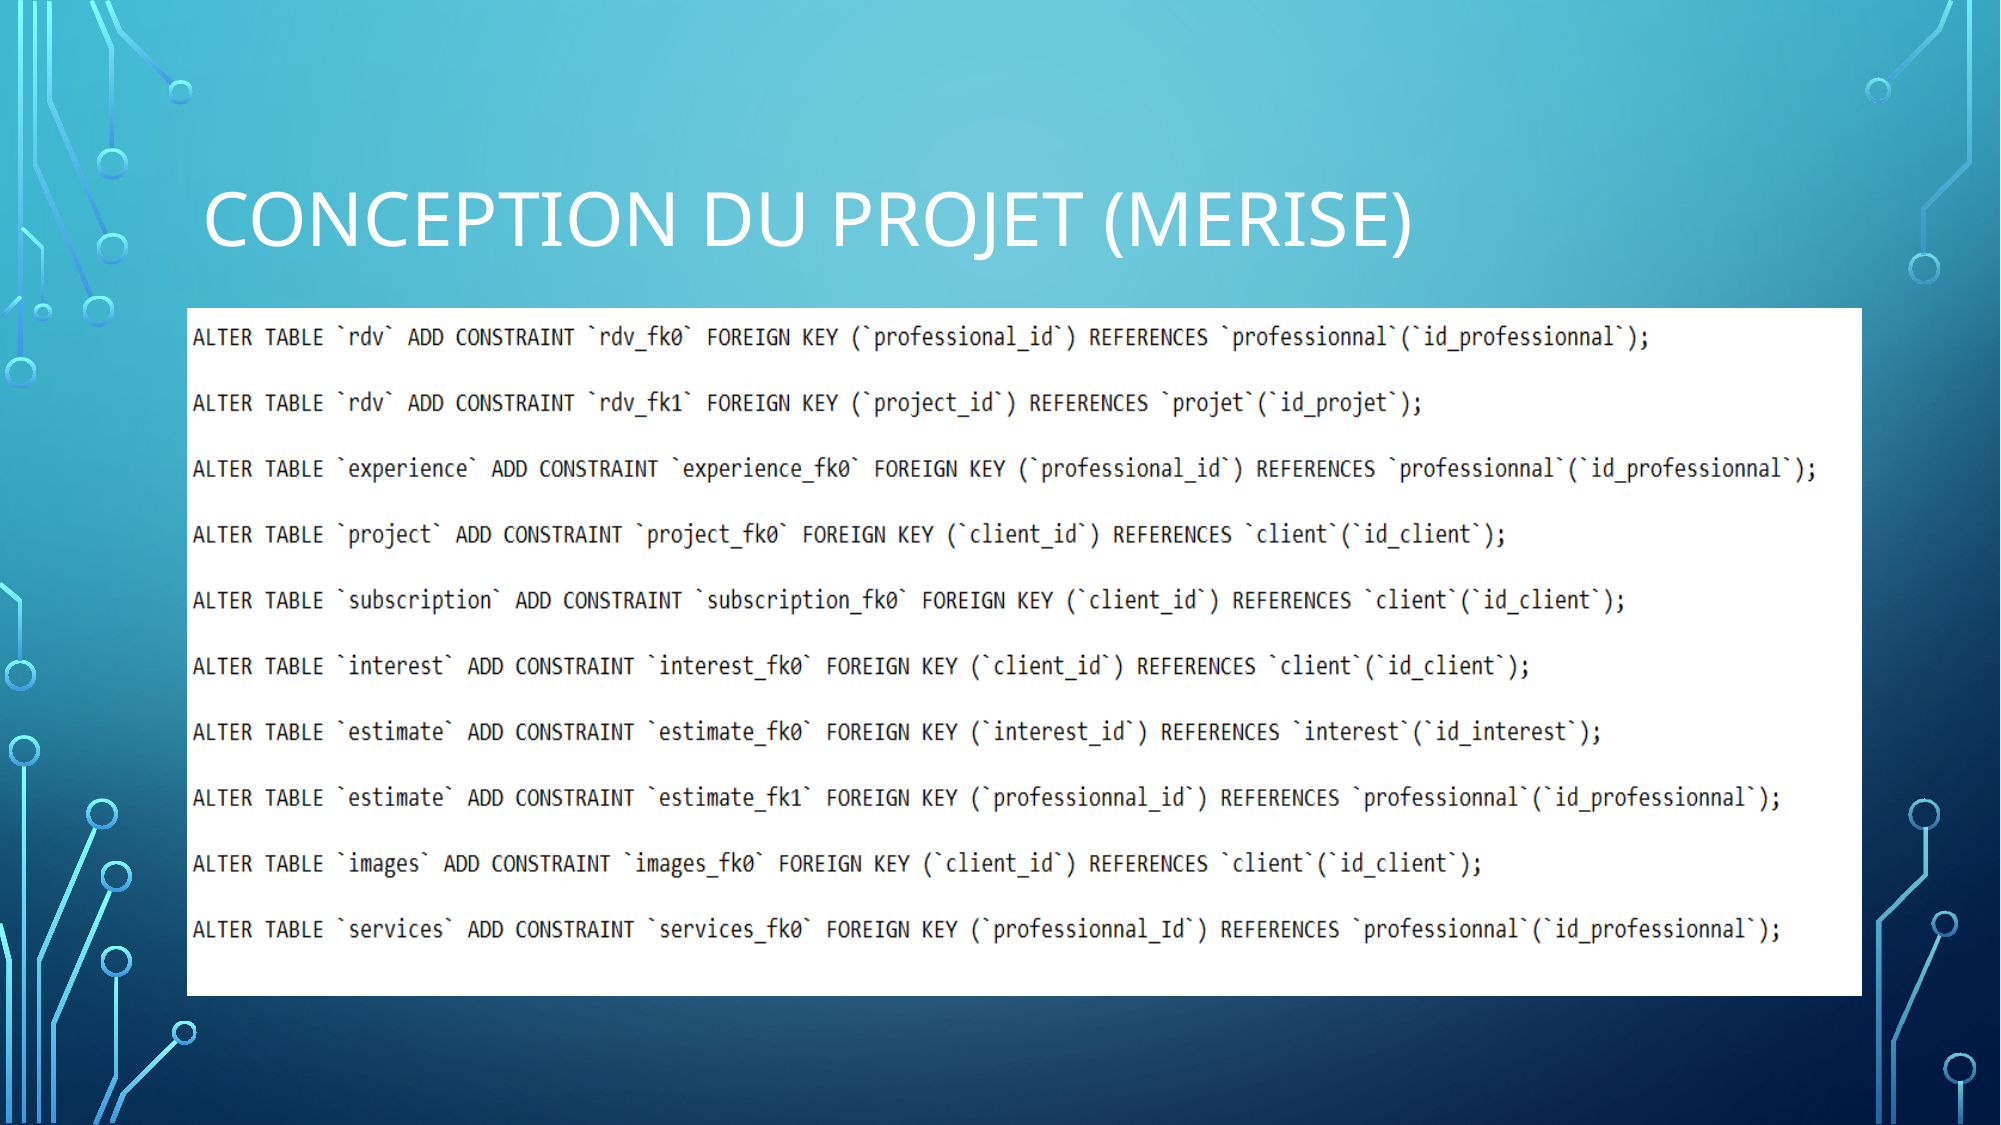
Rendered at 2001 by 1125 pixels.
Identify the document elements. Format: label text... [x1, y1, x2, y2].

title Conception du projet (merise) [187, 101, 1813, 308]
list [186, 308, 1862, 997]
